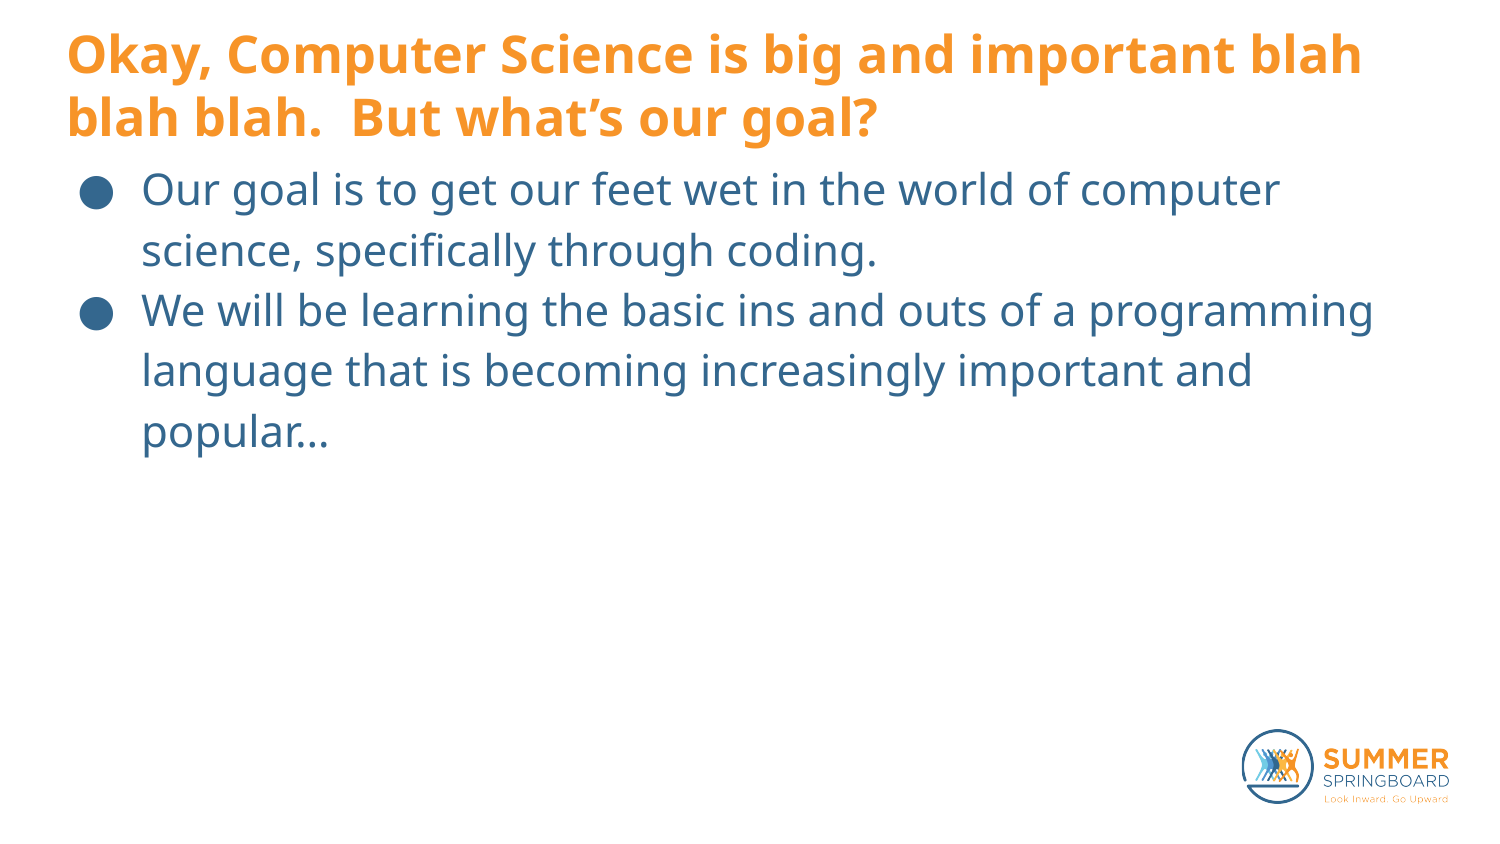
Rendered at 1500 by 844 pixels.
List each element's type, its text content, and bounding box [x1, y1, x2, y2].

title Okay, Computer Science is big and important blah blah blah. But what’s our goal? [51, 26, 1449, 139]
list Our goal is to get our feet wet in the world of computer science, specifically through coding. We will be learning the basic ins and outs of a programming language that is becoming increasingly important and popular… [51, 139, 1449, 714]
picture [1241, 729, 1449, 804]
